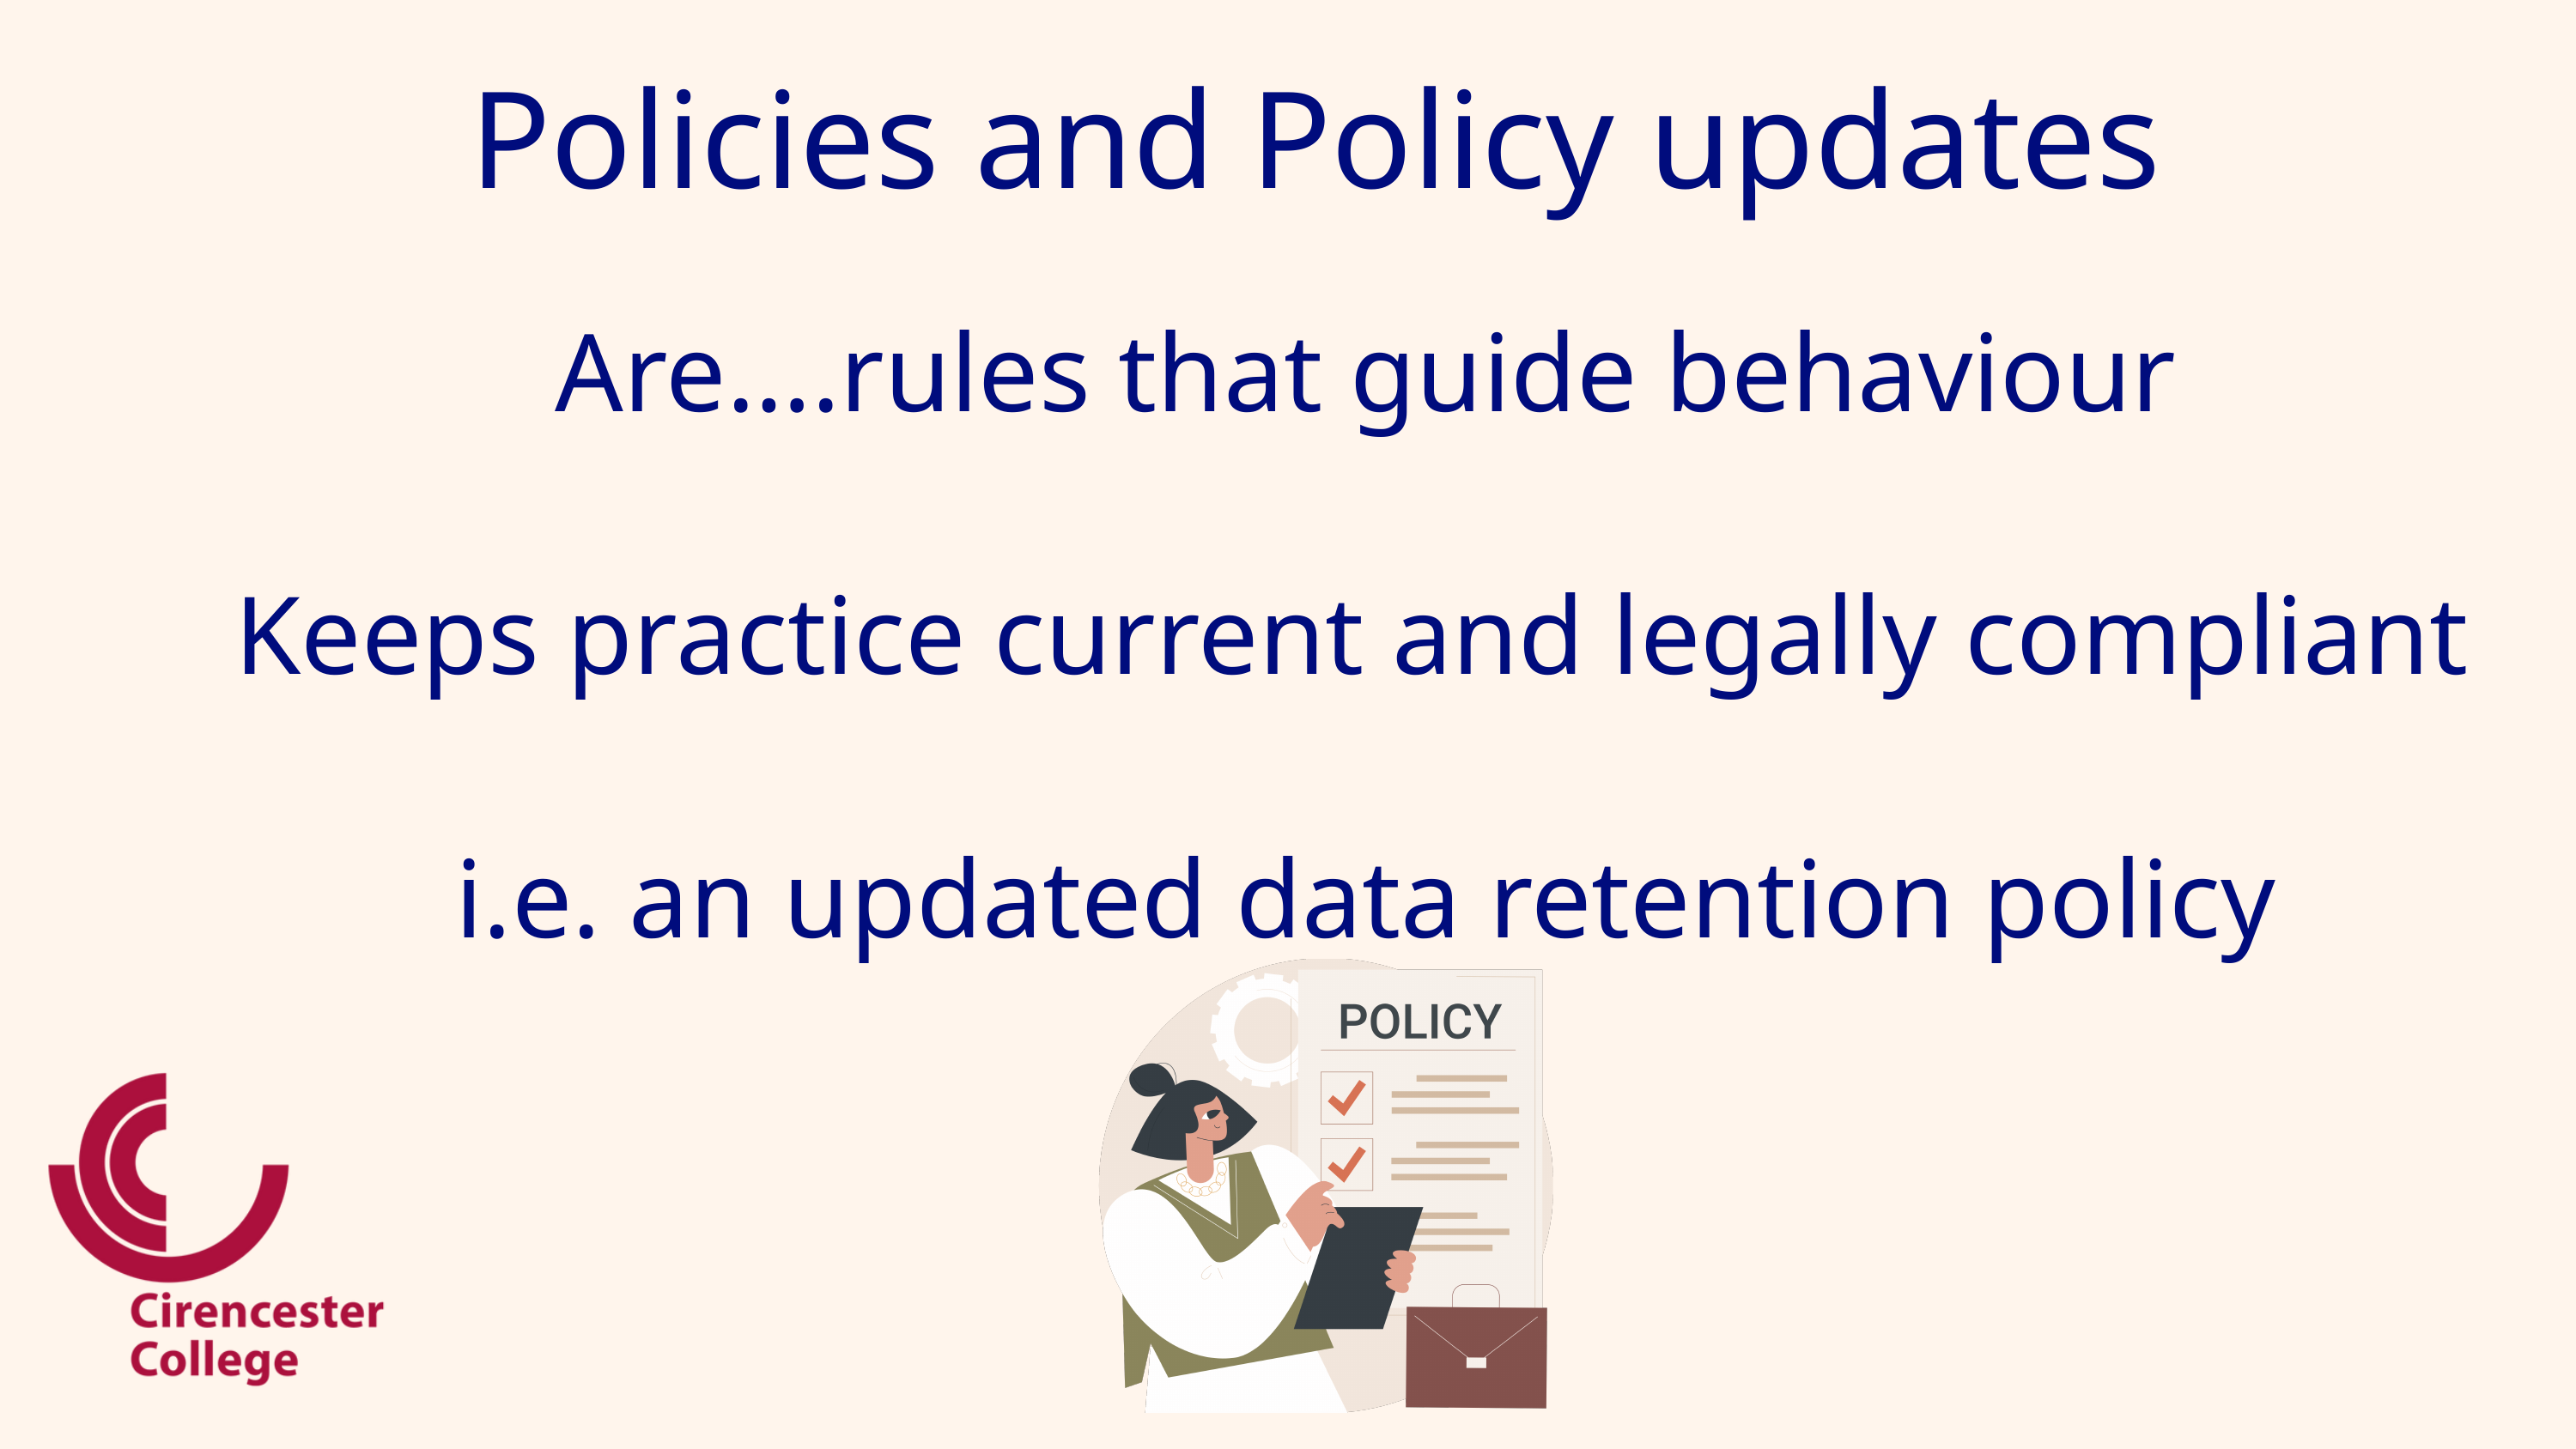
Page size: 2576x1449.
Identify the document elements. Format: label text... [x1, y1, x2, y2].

text_box Are….rules that guide behaviour [430, 282, 2303, 433]
text_box i.e. an updated data retention policy [430, 808, 2303, 959]
text_box Keeps practice current and legally compliant [210, 545, 2524, 696]
text_box [1078, 959, 1553, 1413]
text_box Policies and Policy updates [0, 27, 2576, 216]
text_box [34, 1049, 398, 1413]
